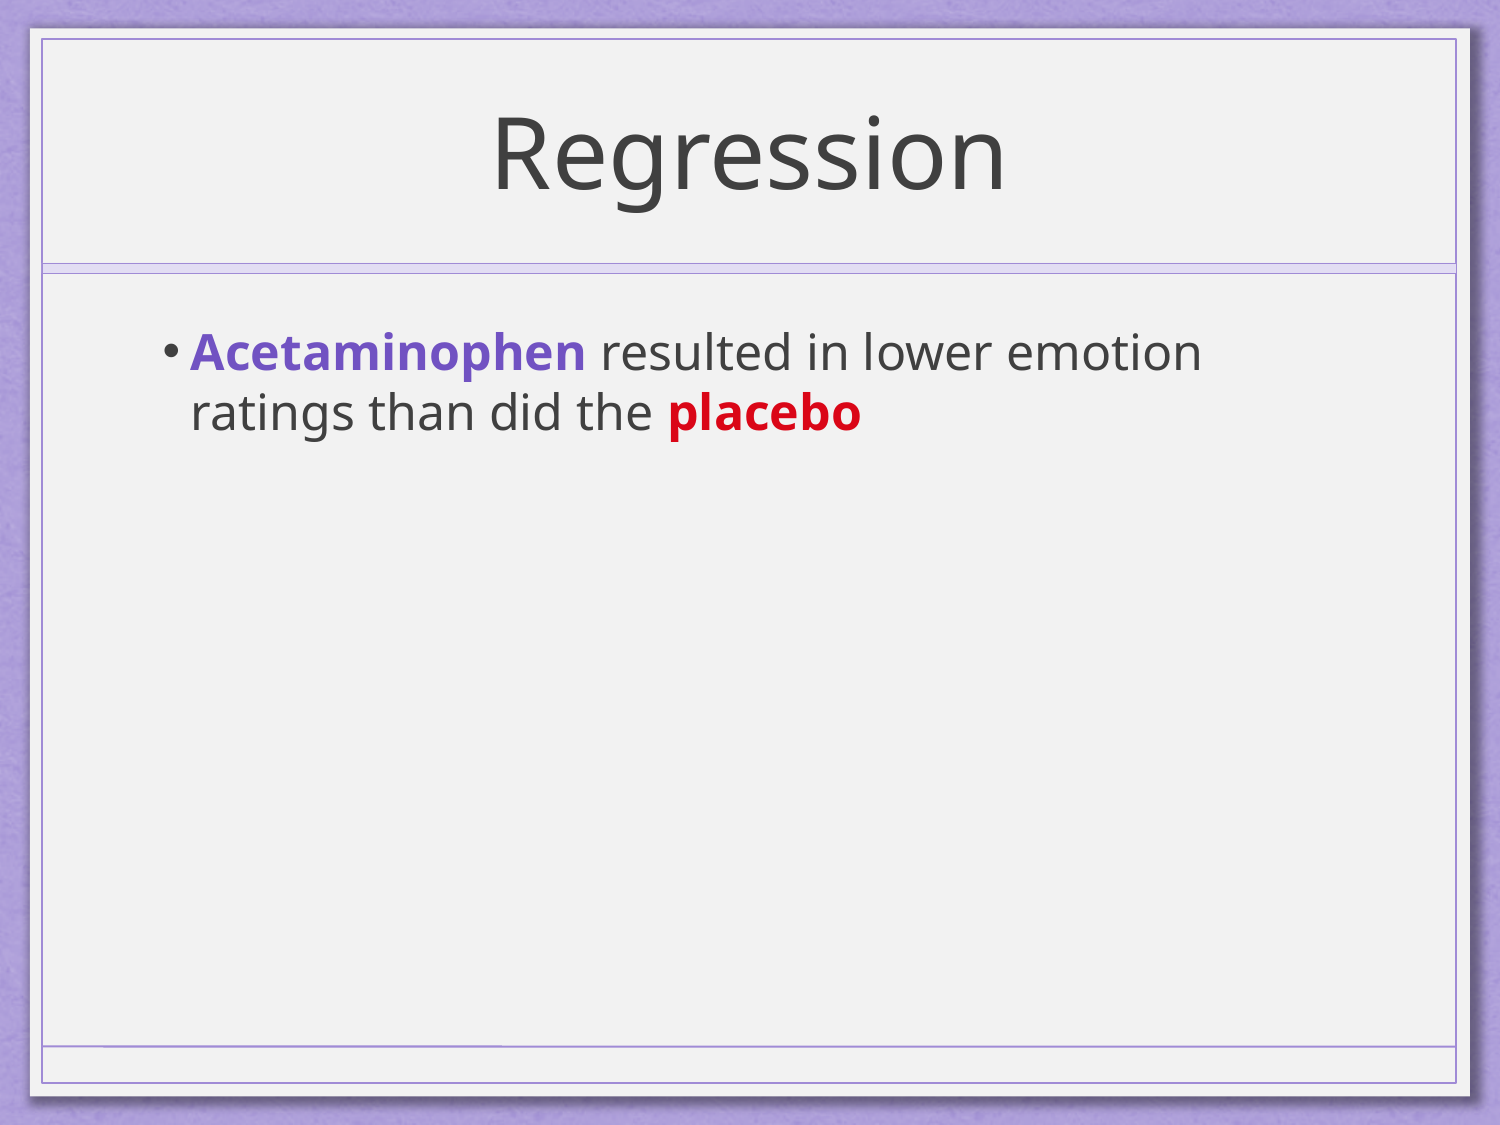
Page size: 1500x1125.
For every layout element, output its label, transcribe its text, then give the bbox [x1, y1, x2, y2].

list Acetaminophen resulted in lower emotion ratings than did the placebo [147, 312, 1353, 1080]
title Regression [147, 40, 1353, 260]
